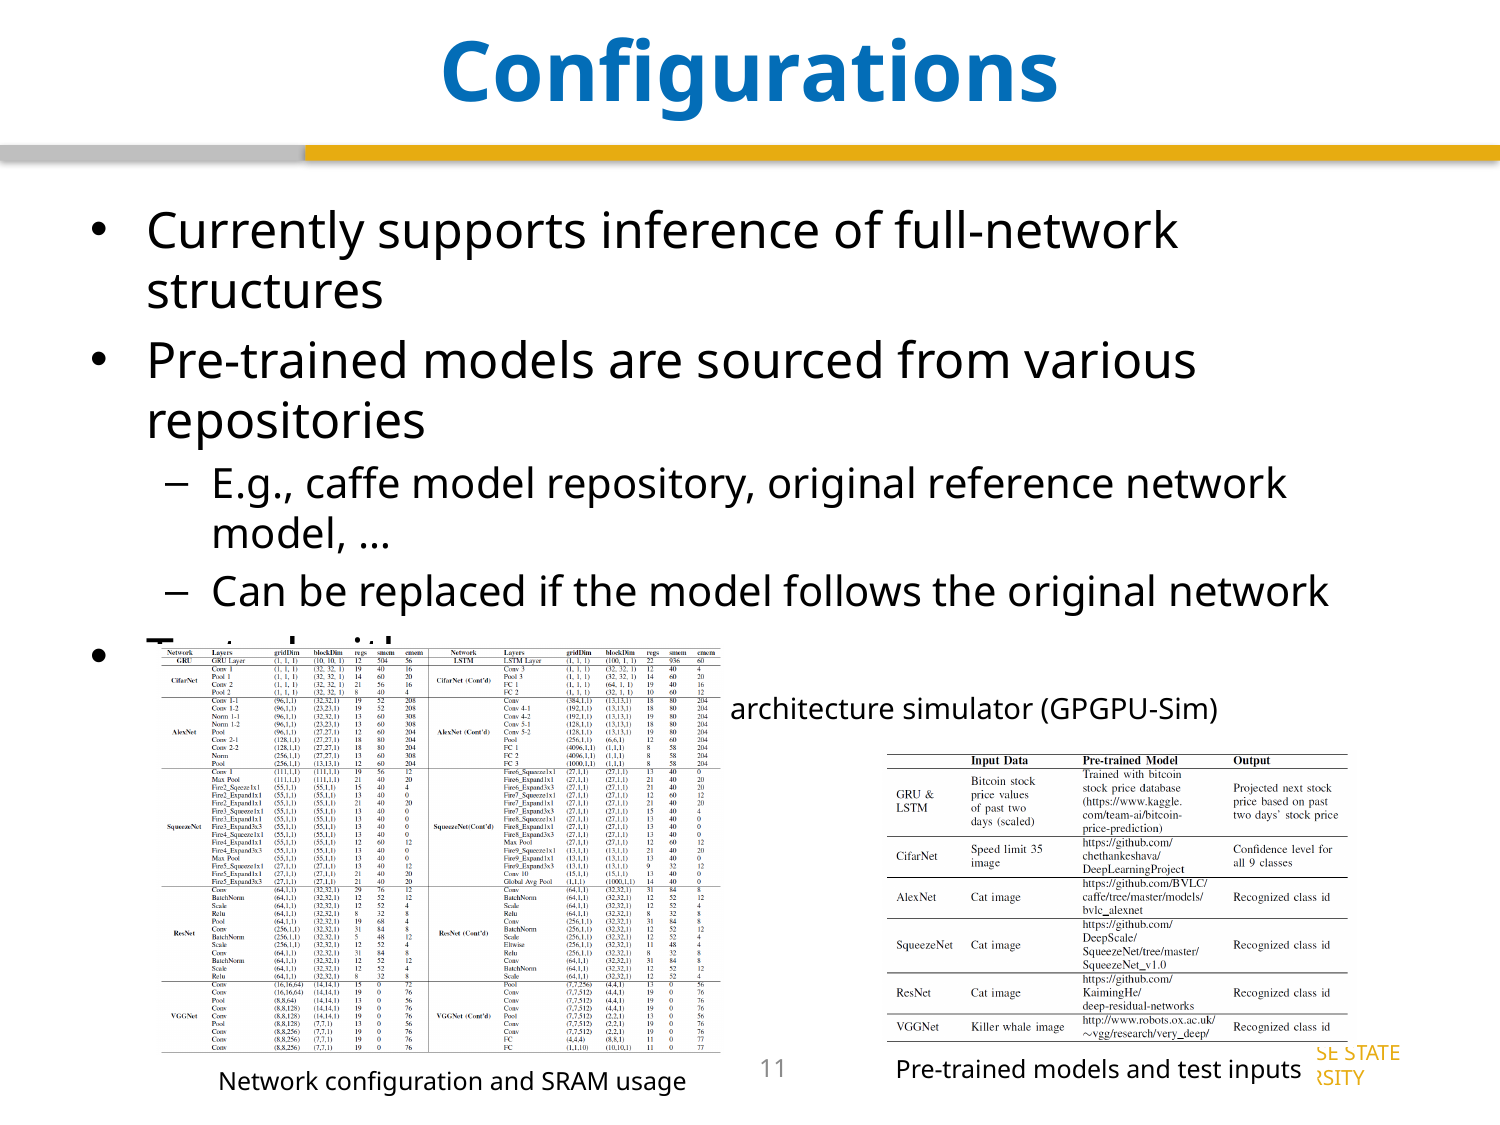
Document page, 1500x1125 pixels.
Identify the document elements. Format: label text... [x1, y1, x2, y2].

picture [882, 750, 1358, 1047]
text_box Pre-trained models and test inputs [880, 1052, 1318, 1091]
title Configurations [75, 11, 1425, 126]
slide_number 11 [703, 1040, 949, 1100]
picture [155, 644, 725, 1055]
text_box Network configuration and SRAM usage [203, 1062, 703, 1103]
list Currently supports inference of full-network structures Pre-trained models are sourced from various repositories E.g., caffe model repository, original reference network model, … Can be replaced if the model follows the original network Tested with NVIDIA GPUs (GK210 and TX1) & GPU architecture simulator (GPGPU-Sim) Xilinx FPGA (PynQ) Intel CPU [75, 190, 1425, 1005]
